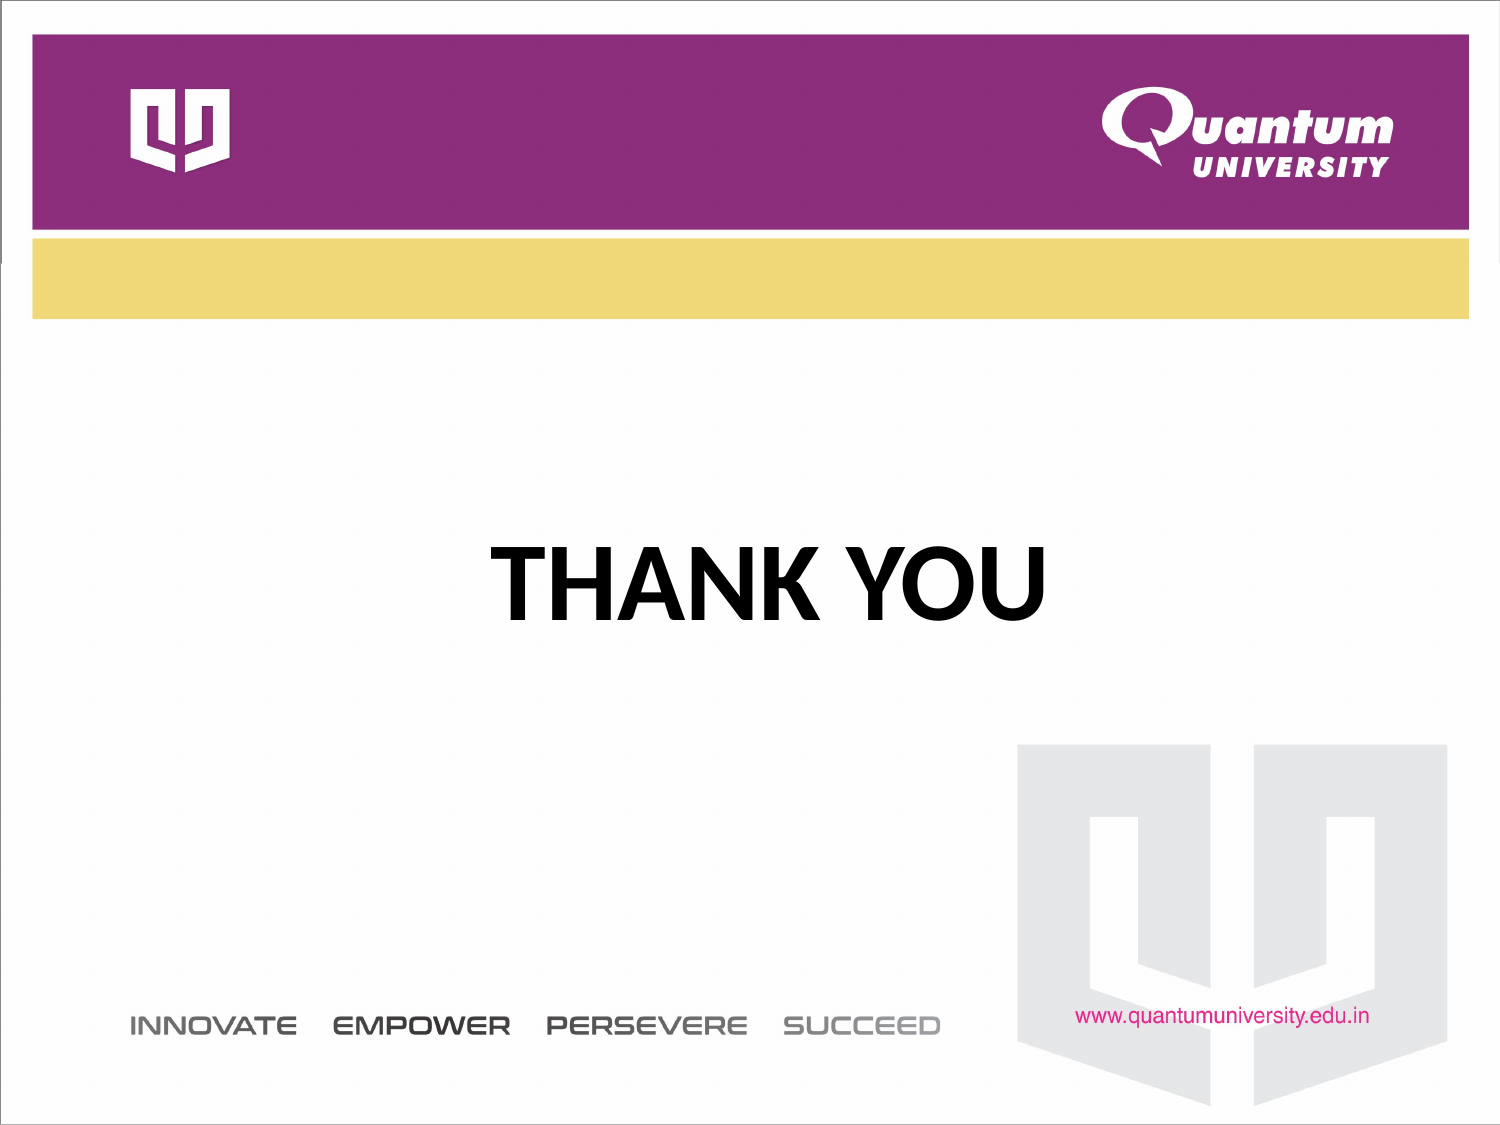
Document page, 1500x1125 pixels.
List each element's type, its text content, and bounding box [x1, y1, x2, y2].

picture [0, 0, 1500, 1125]
list THANK YOU [74, 342, 1317, 1083]
